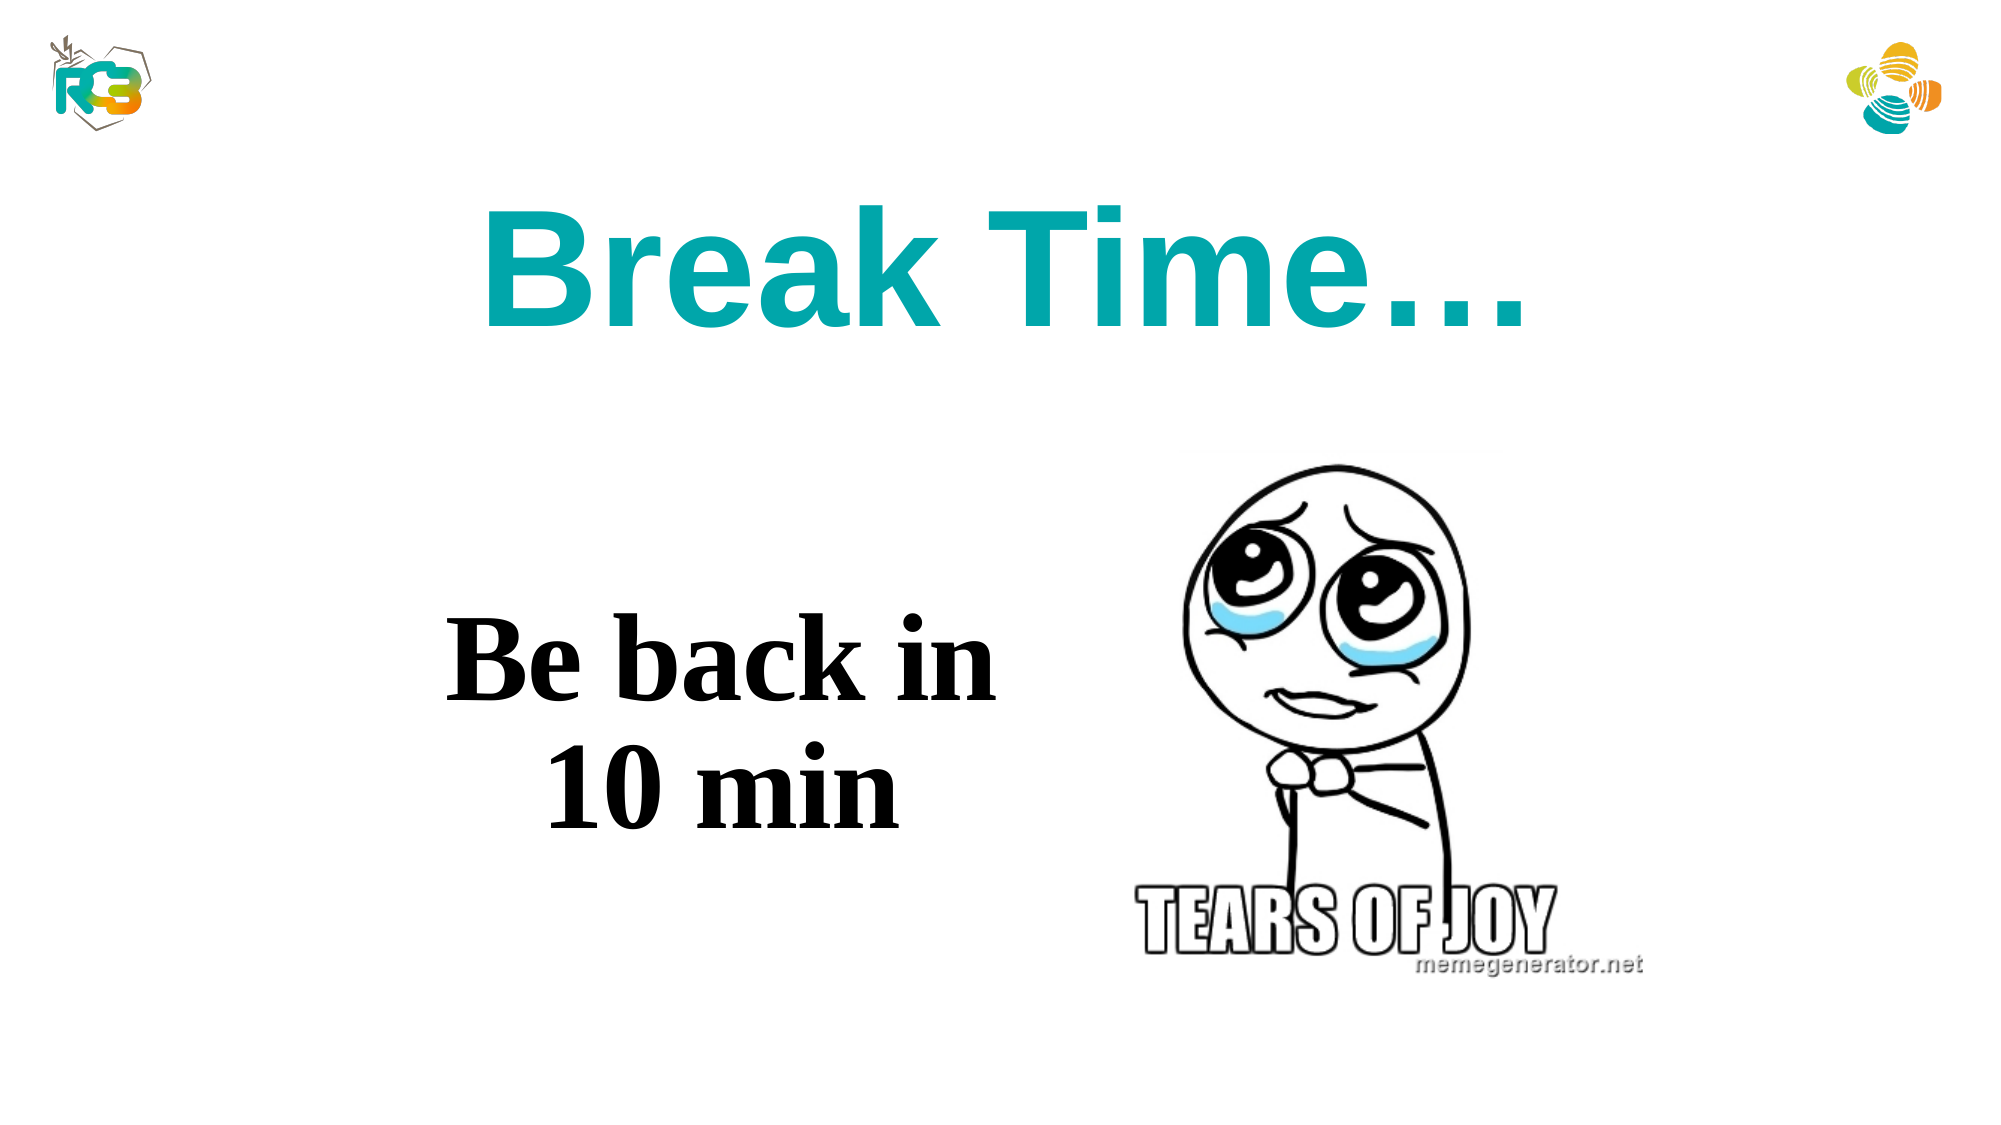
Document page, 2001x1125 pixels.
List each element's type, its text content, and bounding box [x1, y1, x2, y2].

text_box Break Time… [306, 175, 1713, 411]
picture [50, 32, 152, 134]
text_box Be back in 10 min [393, 500, 1048, 862]
picture [1048, 382, 1646, 980]
